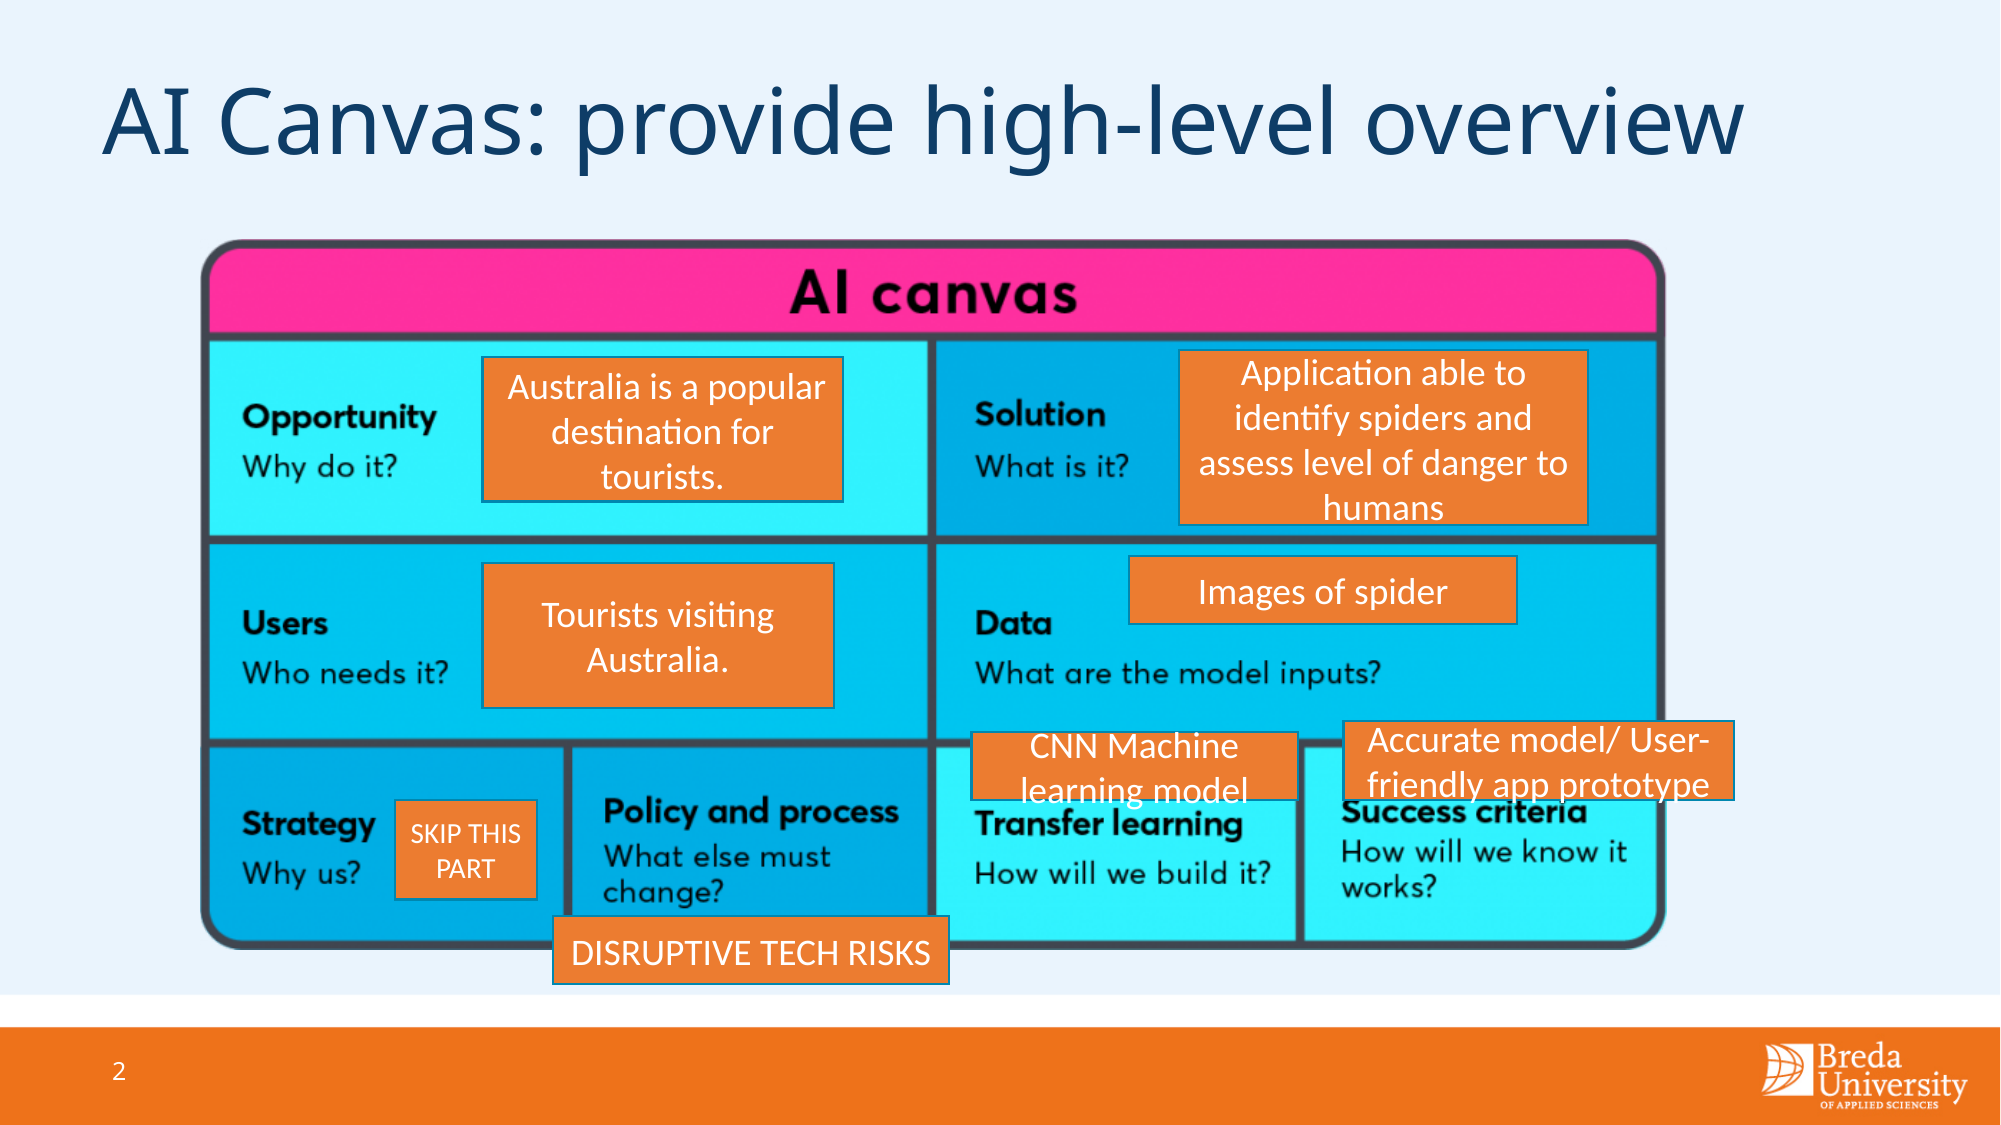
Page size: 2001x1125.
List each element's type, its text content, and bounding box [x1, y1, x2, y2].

title AI Canvas: provide high-level overview [88, 67, 1917, 210]
slide_number 2 [97, 1042, 198, 1103]
text_box Accurate model/ User-friendly app prototype [1667, 720, 1735, 801]
text_box DISRUPTIVE TECH RISKS [552, 950, 950, 985]
picture [0, 0, 2001, 1125]
